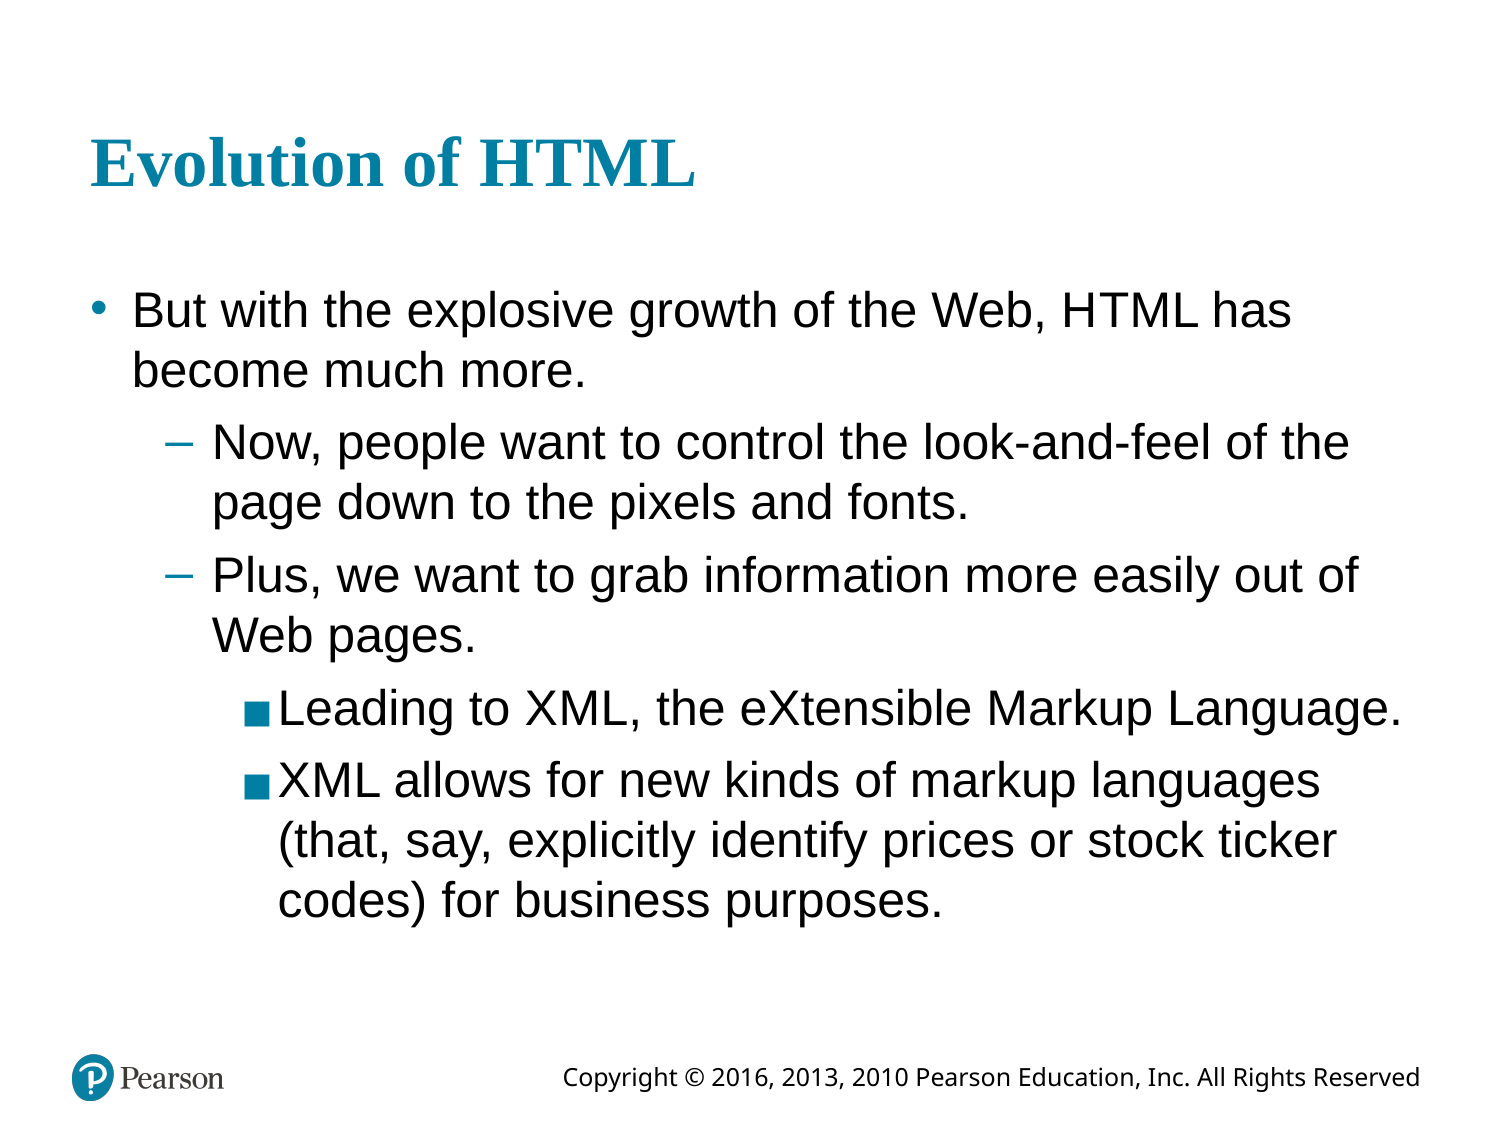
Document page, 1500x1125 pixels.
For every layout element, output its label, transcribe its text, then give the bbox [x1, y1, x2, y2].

picture [72, 1087, 83, 1101]
picture [98, 1054, 224, 1101]
list But with the explosive growth of the Web, H T M L has become much more. Now, people want to control the look-and-feel of the page down to the pixels and fonts. Plus, we want to grab information more easily out of Web pages. Leading to X M L, the eXtensible Markup Language. X M L allows for new kinds of markup languages (that, say, explicitly identify prices or stock ticker codes) for business purposes. [75, 262, 1425, 943]
picture [80, 1063, 106, 1088]
title Evolution of H T M L [75, 0, 1425, 216]
picture [72, 1054, 88, 1070]
